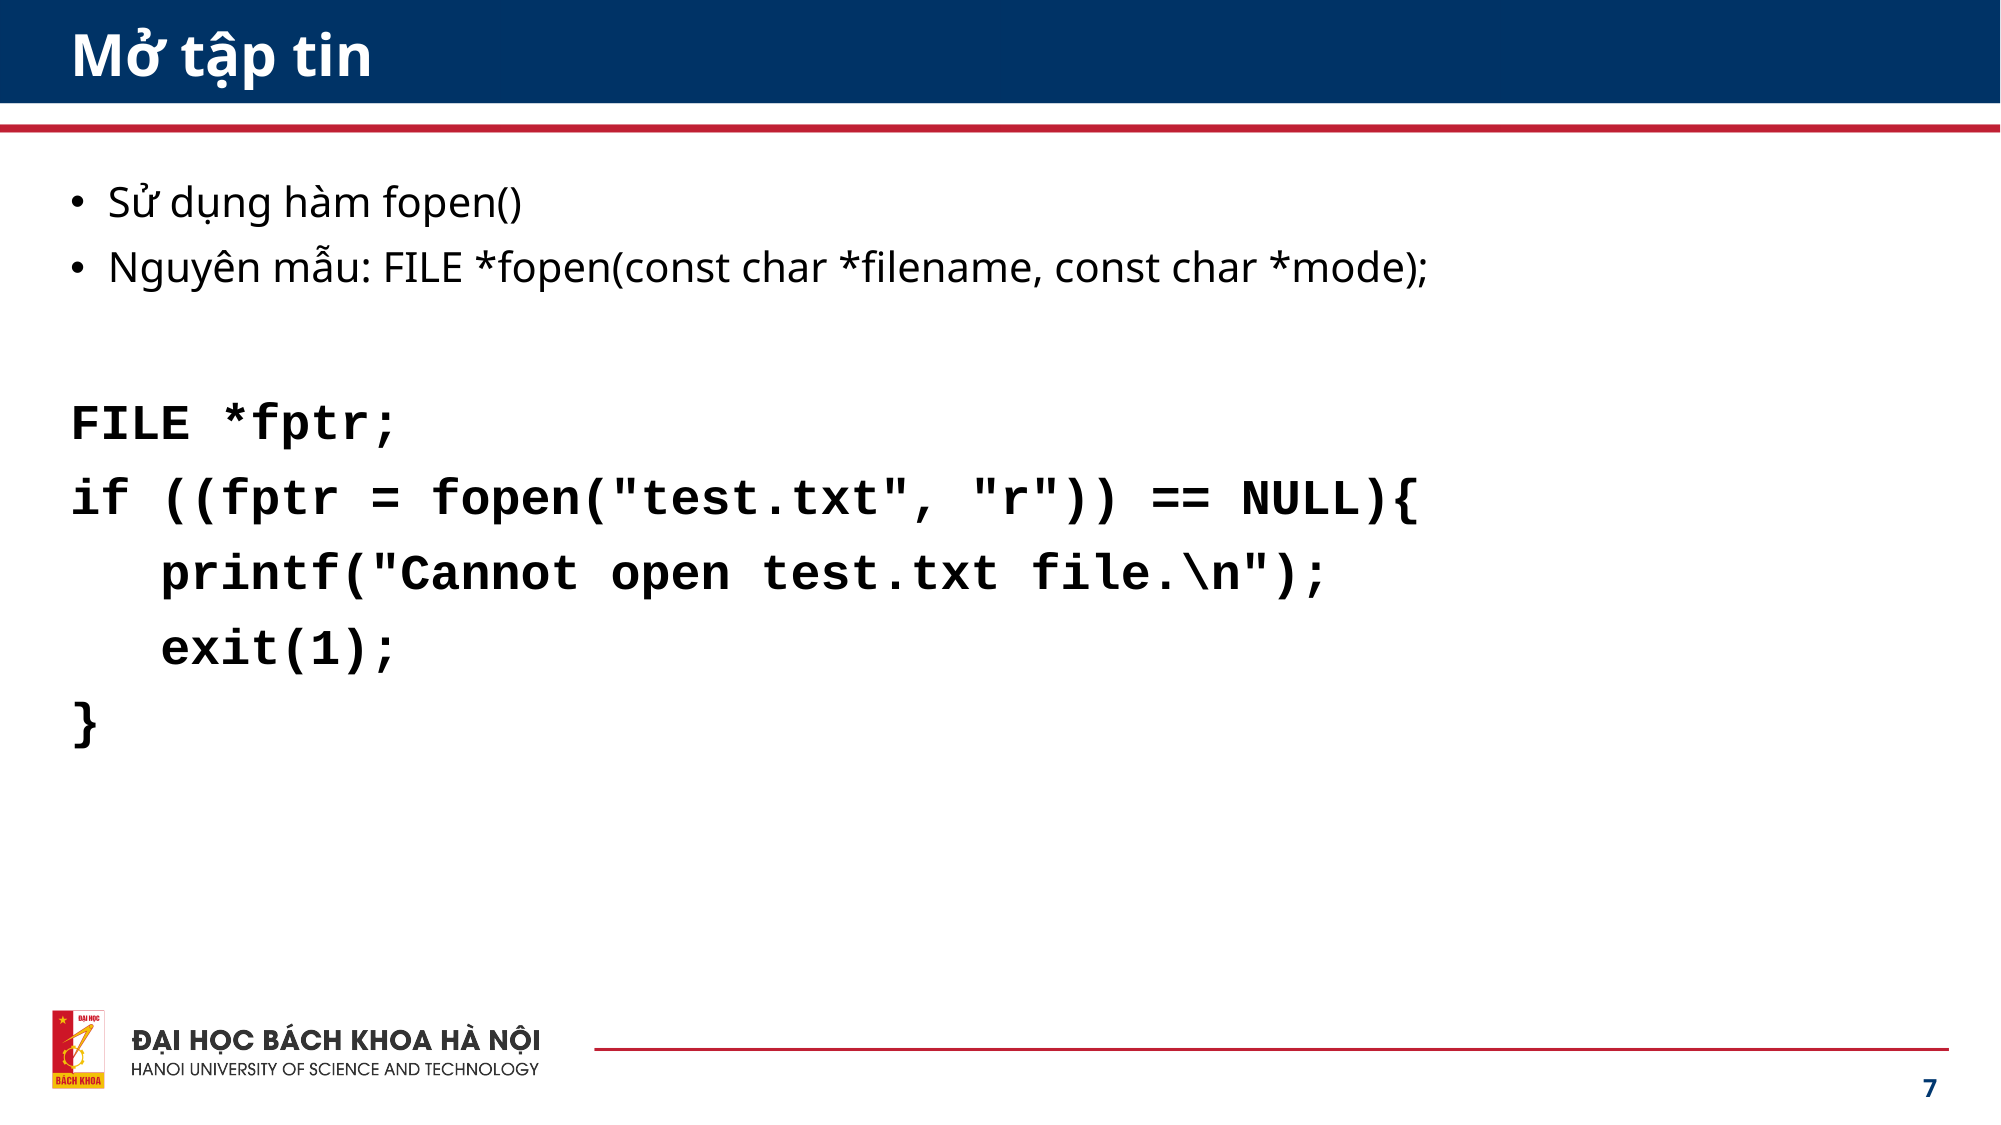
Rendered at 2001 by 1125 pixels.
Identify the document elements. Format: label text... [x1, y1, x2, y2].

slide_number 7 [1502, 1065, 1953, 1125]
title Mở tập tin [55, 18, 1945, 90]
picture [0, 0, 2001, 1125]
list Sử dụng hàm fopen() Nguyên mẫu: FILE *fopen(const char *filename, const char *mode); FILE *fptr; if ((fptr = fopen("test.txt", "r")) == NULL){ printf("Cannot open test.txt file.\n"); exit(1); } [55, 173, 1945, 979]
